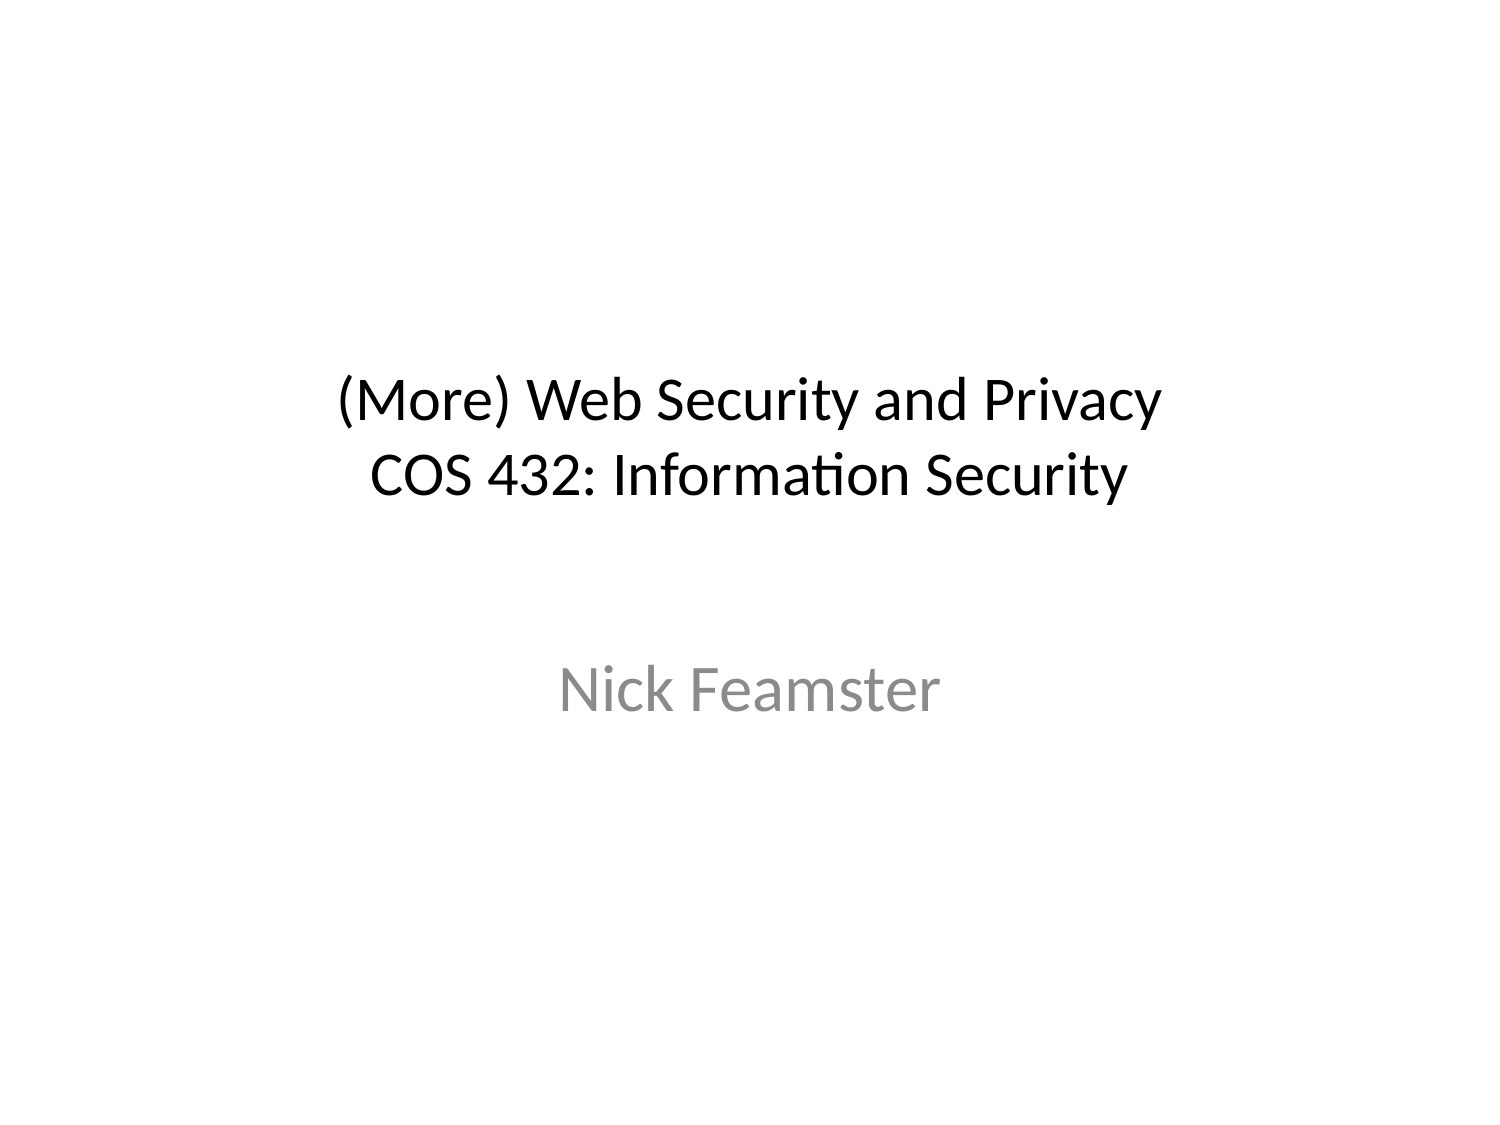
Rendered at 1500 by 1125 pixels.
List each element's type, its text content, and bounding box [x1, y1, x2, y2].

subtitle Nick Feamster [225, 637, 1275, 925]
title (More) Web Security and Privacy COS 432: Information Security [112, 349, 1388, 591]
